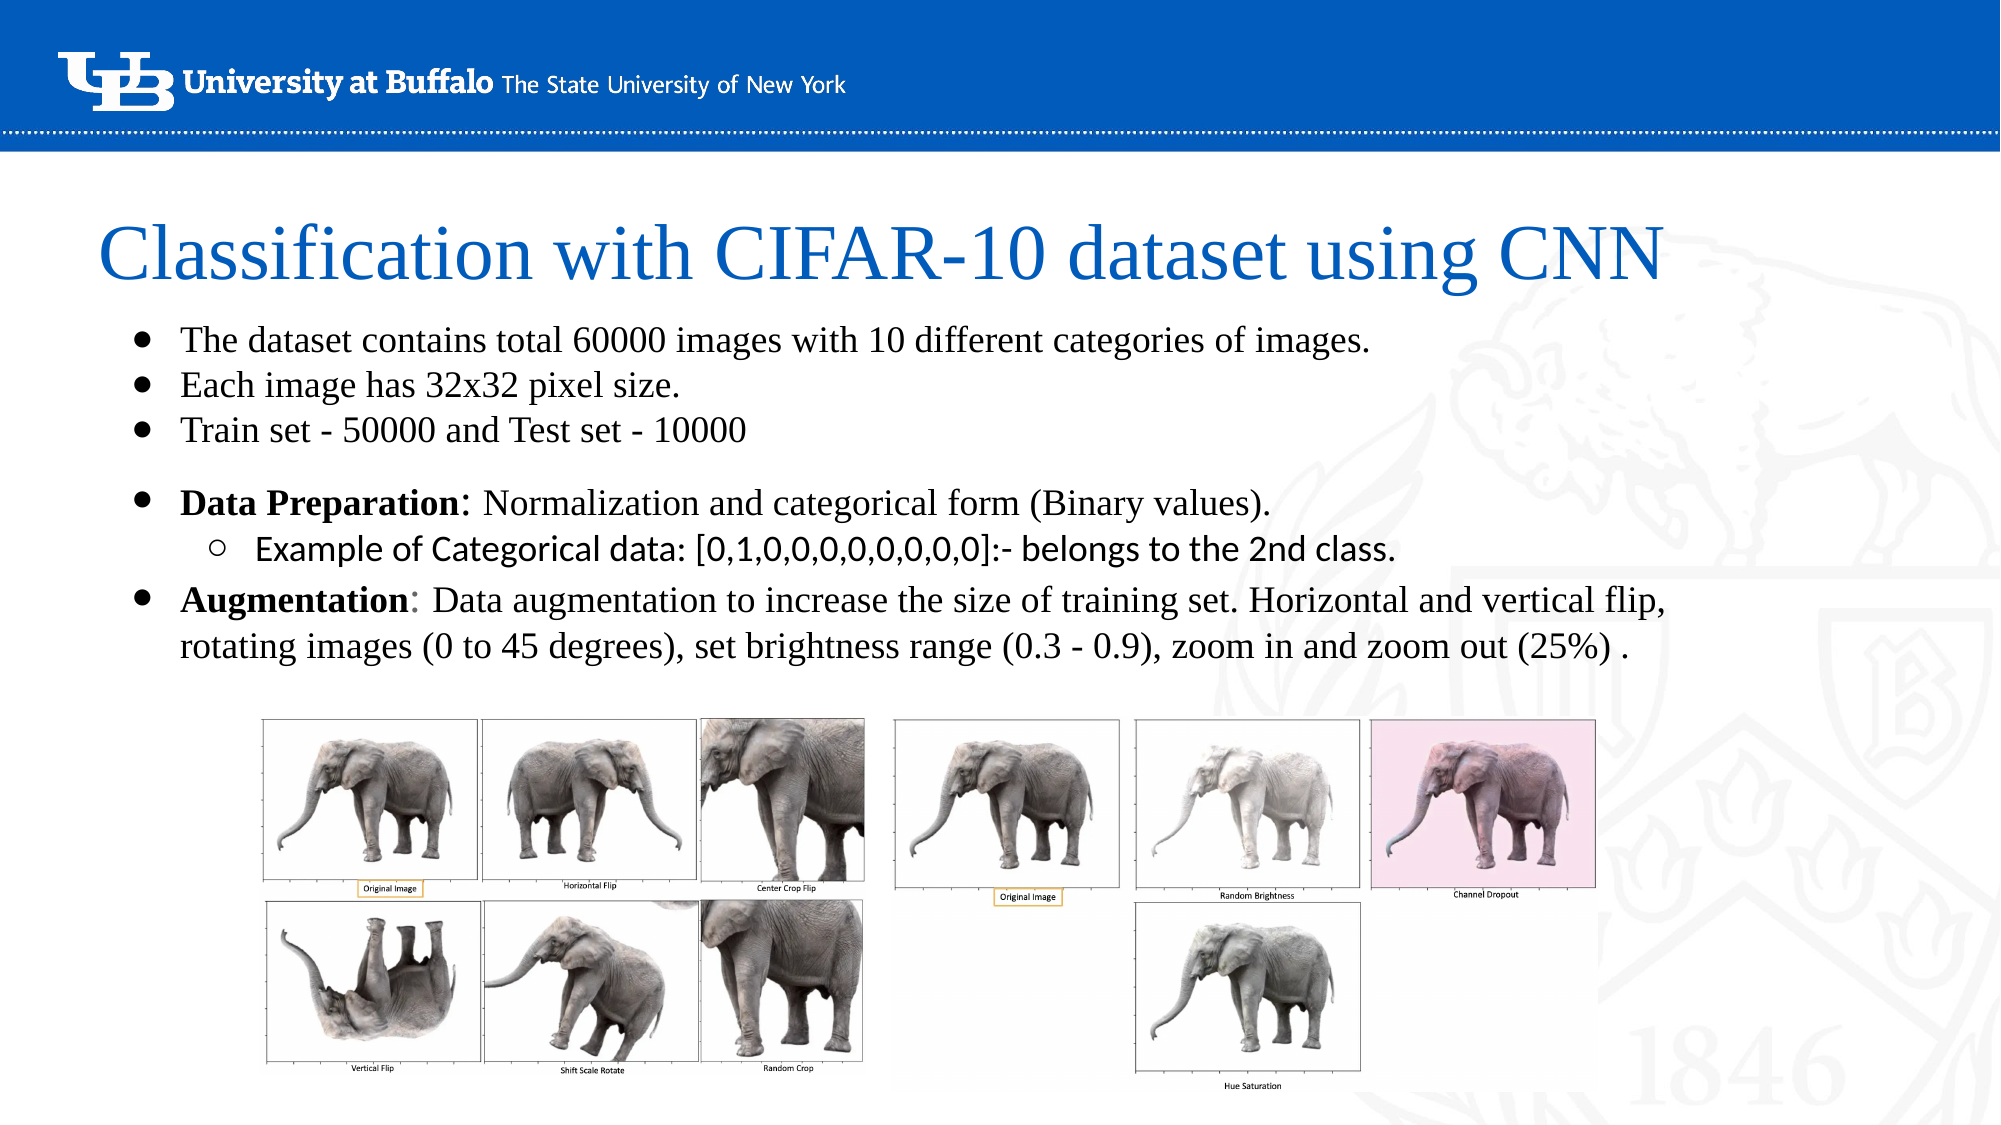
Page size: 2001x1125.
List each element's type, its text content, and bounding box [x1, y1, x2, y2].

list The dataset contains total 60000 images with 10 different categories of images. Each image has 32x32 pixel size. Train set - 50000 and Test set - 10000 [105, 315, 1780, 471]
title Classification with CIFAR-10 dataset using CNN [98, 200, 1902, 388]
list Data Preparation: Normalization and categorical form (Binary values). Example of Categorical data: [0,1,0,0,0,0,0,0,0,0]:- belongs to the 2nd class. Augmentation: Data augmentation to increase the size of training set. Horizontal and vertical flip, rotating images (0 to 45 degrees), set brightness range (0.3 - 0.9), zoom in and zoom out (25%) . [105, 471, 1780, 1110]
picture [0, 0, 2000, 1125]
